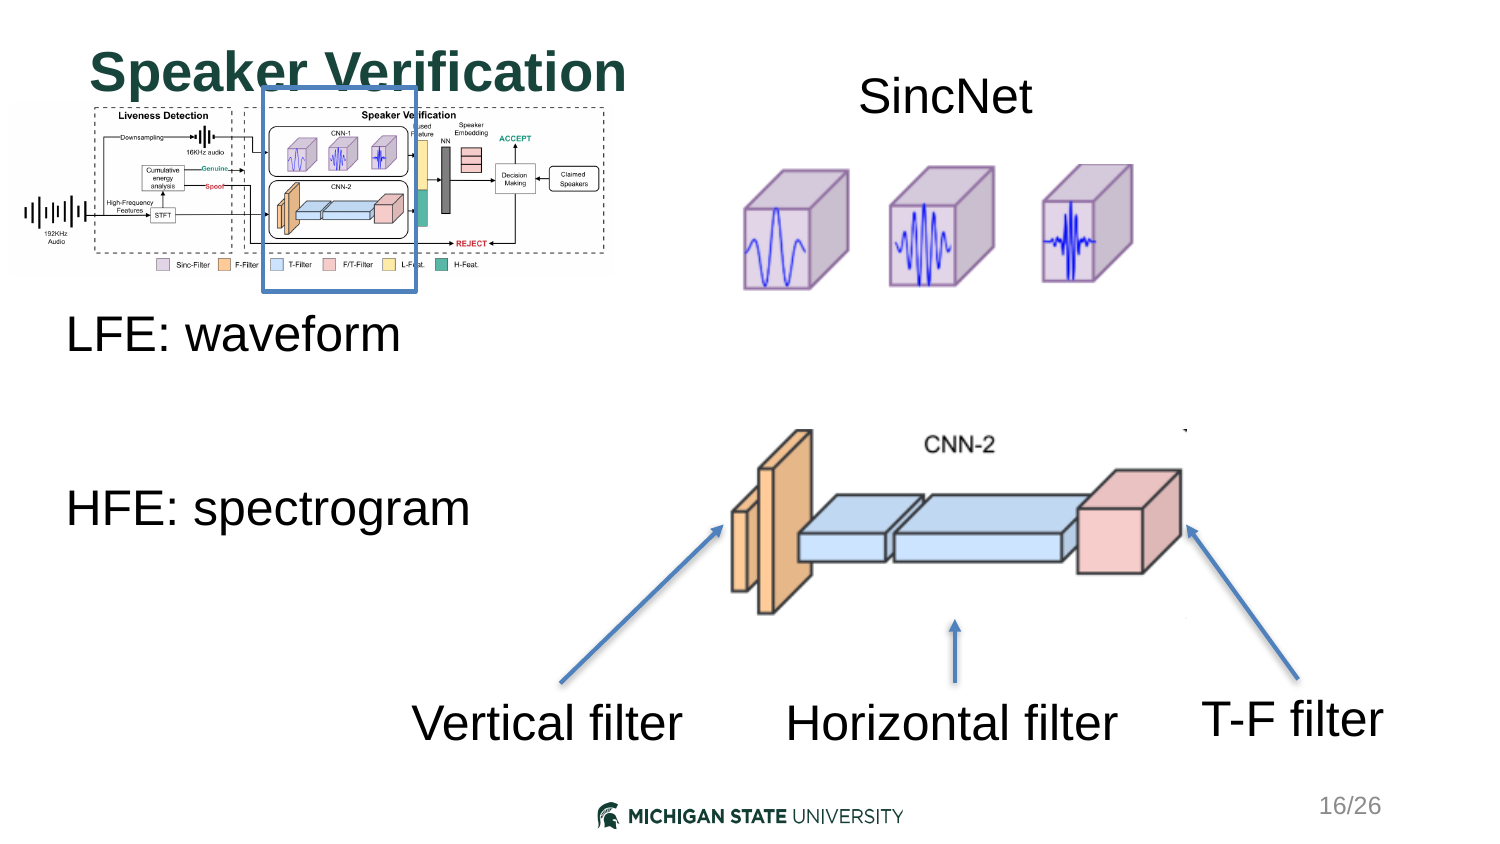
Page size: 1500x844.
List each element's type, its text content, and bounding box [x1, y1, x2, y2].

slide_number 16/26 [1059, 782, 1397, 828]
picture [9, 101, 1148, 302]
text_box SincNet [843, 55, 1120, 131]
title Speaker Verification [75, 28, 1473, 136]
text_box Horizontal filter [770, 683, 1139, 758]
text_box HFE: spectrogram [50, 467, 487, 543]
text_box LFE: waveform [50, 293, 433, 369]
text_box [261, 284, 418, 294]
picture [723, 429, 1187, 620]
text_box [1185, 524, 1299, 680]
text_box Vertical filter [396, 683, 724, 758]
text_box [261, 85, 418, 100]
text_box T-F filter [1186, 679, 1411, 755]
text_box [559, 524, 724, 684]
